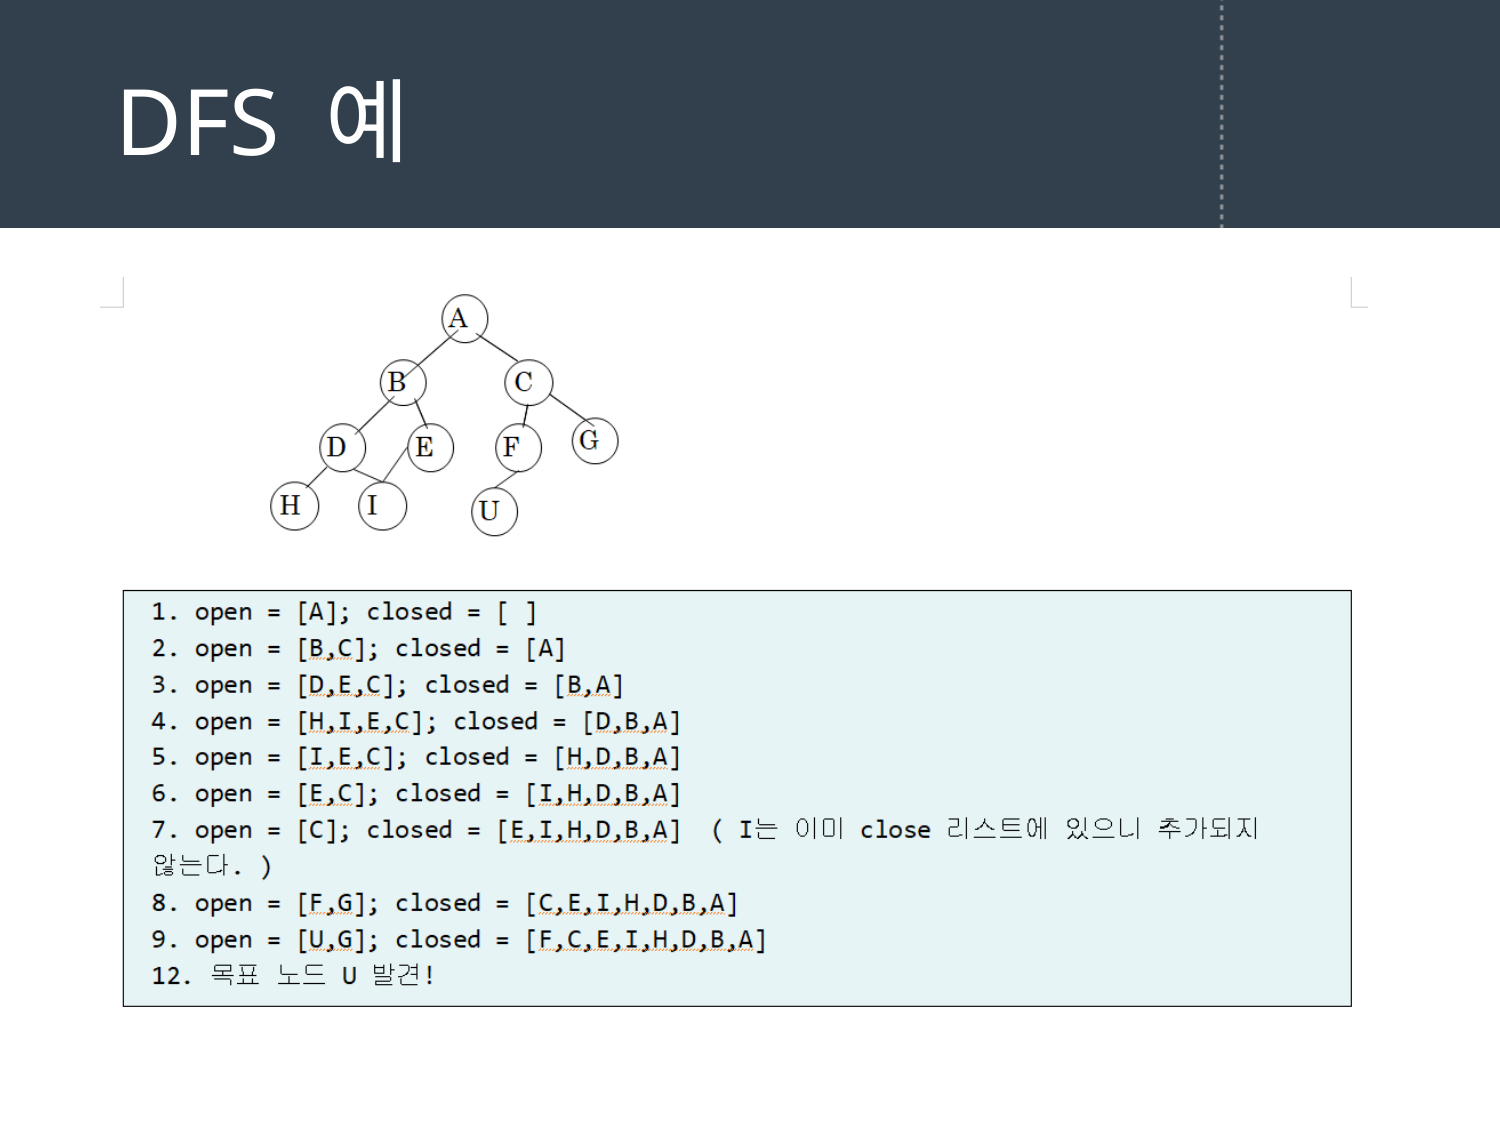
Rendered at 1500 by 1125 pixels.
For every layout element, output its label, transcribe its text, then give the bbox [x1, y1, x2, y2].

title DFS 예 [100, 37, 1438, 200]
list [100, 276, 1368, 1015]
picture [0, 0, 1500, 228]
